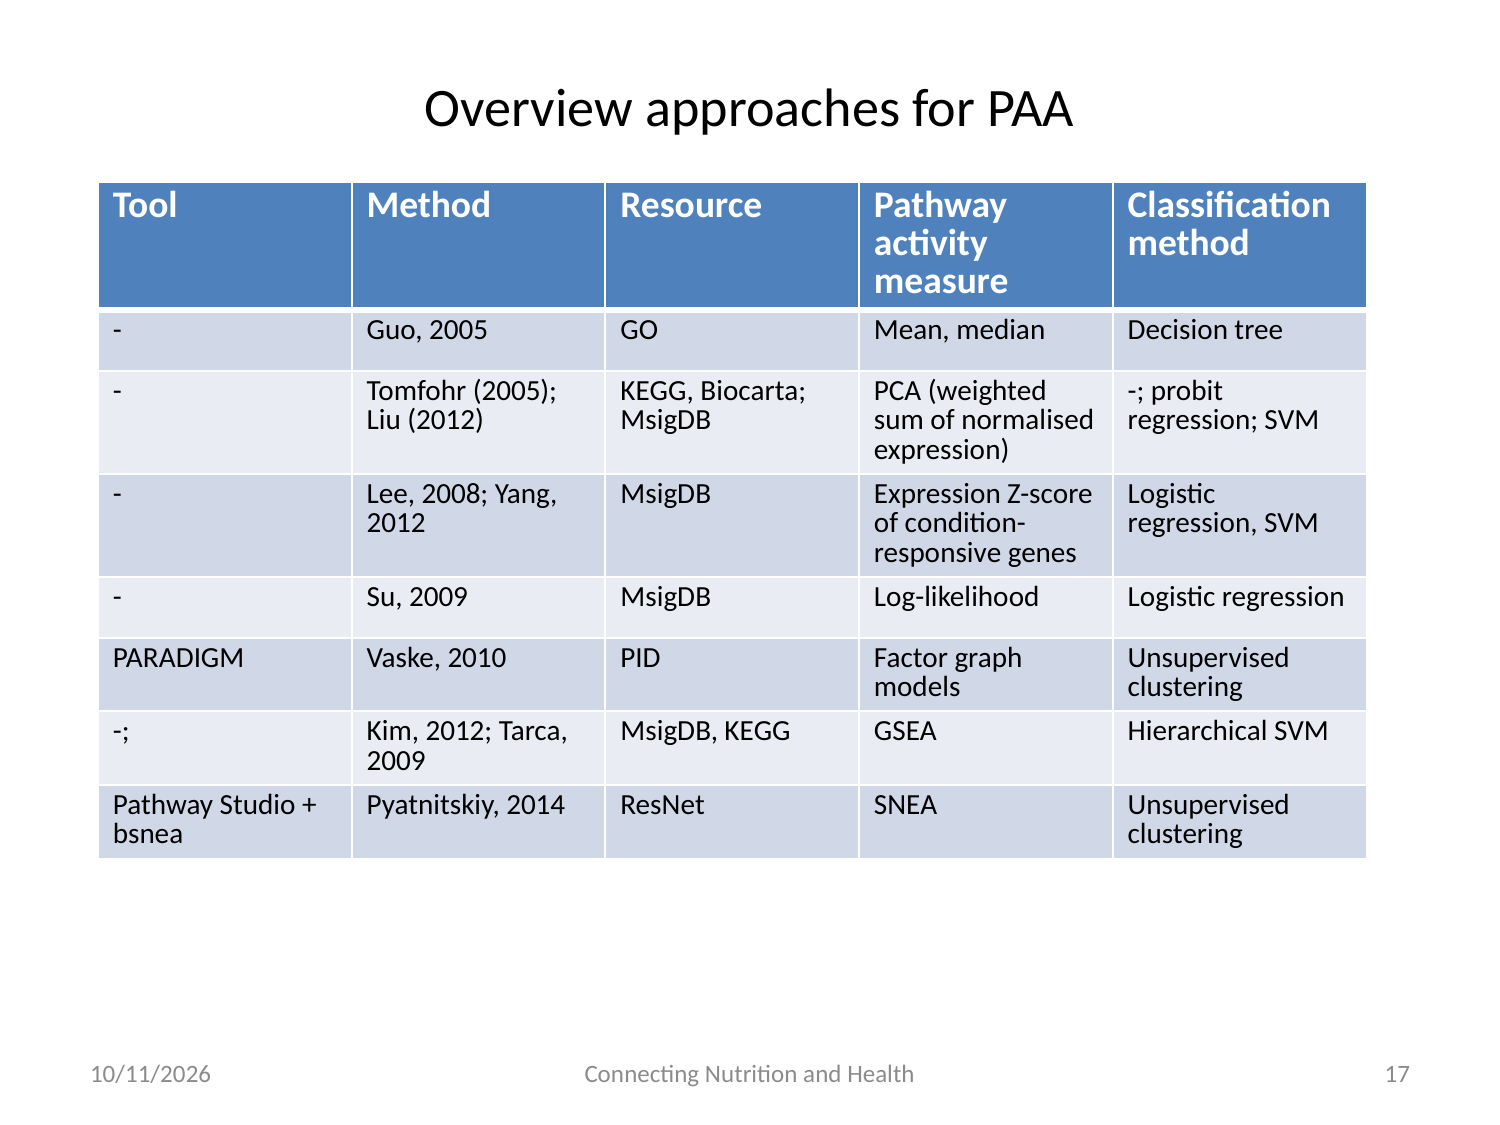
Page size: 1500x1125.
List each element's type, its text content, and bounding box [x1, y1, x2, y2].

table_cell MsigDB, KEGG [606, 712, 858, 784]
table_header Tool [99, 183, 351, 307]
table_cell MsigDB [606, 578, 858, 637]
table_cell Pyatnitskiy, 2014 [353, 786, 604, 858]
table_header Classification method [1114, 183, 1366, 307]
table_cell Decision tree [1114, 313, 1366, 370]
table_cell Expression Z-score of condition-responsive genes [860, 475, 1112, 576]
table_header Pathway activity measure [860, 183, 1112, 307]
table_cell Hierarchical SVM [1114, 712, 1366, 784]
table_cell MsigDB [606, 475, 858, 576]
table_cell Su, 2009 [353, 578, 604, 637]
table_cell PARADIGM [99, 639, 351, 710]
table_cell Guo, 2005 [353, 313, 604, 370]
table_cell - [99, 313, 351, 370]
table_cell KEGG, Biocarta; MsigDB [606, 372, 858, 473]
table_cell ResNet [606, 786, 858, 858]
table_cell Unsupervised clustering [1114, 639, 1366, 710]
table_cell -; [99, 712, 351, 784]
table_cell SNEA [860, 786, 1112, 858]
title Overview approaches for PAA [75, 45, 1425, 165]
table_cell PCA (weighted sum of normalised expression) [860, 372, 1112, 473]
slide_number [75, 1042, 425, 1103]
table_cell GSEA [860, 712, 1112, 784]
table_cell - [99, 475, 351, 576]
table_cell Kim, 2012; Tarca, 2009 [353, 712, 604, 784]
slide_number 18 [1074, 1042, 1425, 1103]
table_cell -; probit regression; SVM [1114, 372, 1366, 473]
table_cell Factor graph models [860, 639, 1112, 710]
table_cell Logistic regression, SVM [1114, 475, 1366, 576]
footer Connecting Nutrition and Health [512, 1042, 988, 1103]
table_cell Logistic regression [1114, 578, 1366, 637]
table_cell - [99, 372, 351, 473]
table_cell Unsupervised clustering [1114, 786, 1366, 858]
table_cell PID [606, 639, 858, 710]
table_cell Tomfohr (2005); Liu (2012) [353, 372, 604, 473]
table_header Resource [606, 183, 858, 307]
table_cell - [99, 578, 351, 637]
table_cell Mean, median [860, 313, 1112, 370]
table_cell Lee, 2008; Yang, 2012 [353, 475, 604, 576]
table_cell Vaske, 2010 [353, 639, 604, 710]
table_cell Pathway Studio + bsnea [99, 786, 351, 858]
table_cell Log-likelihood [860, 578, 1112, 637]
table_header Method [353, 183, 604, 307]
table_cell GO [606, 313, 858, 370]
